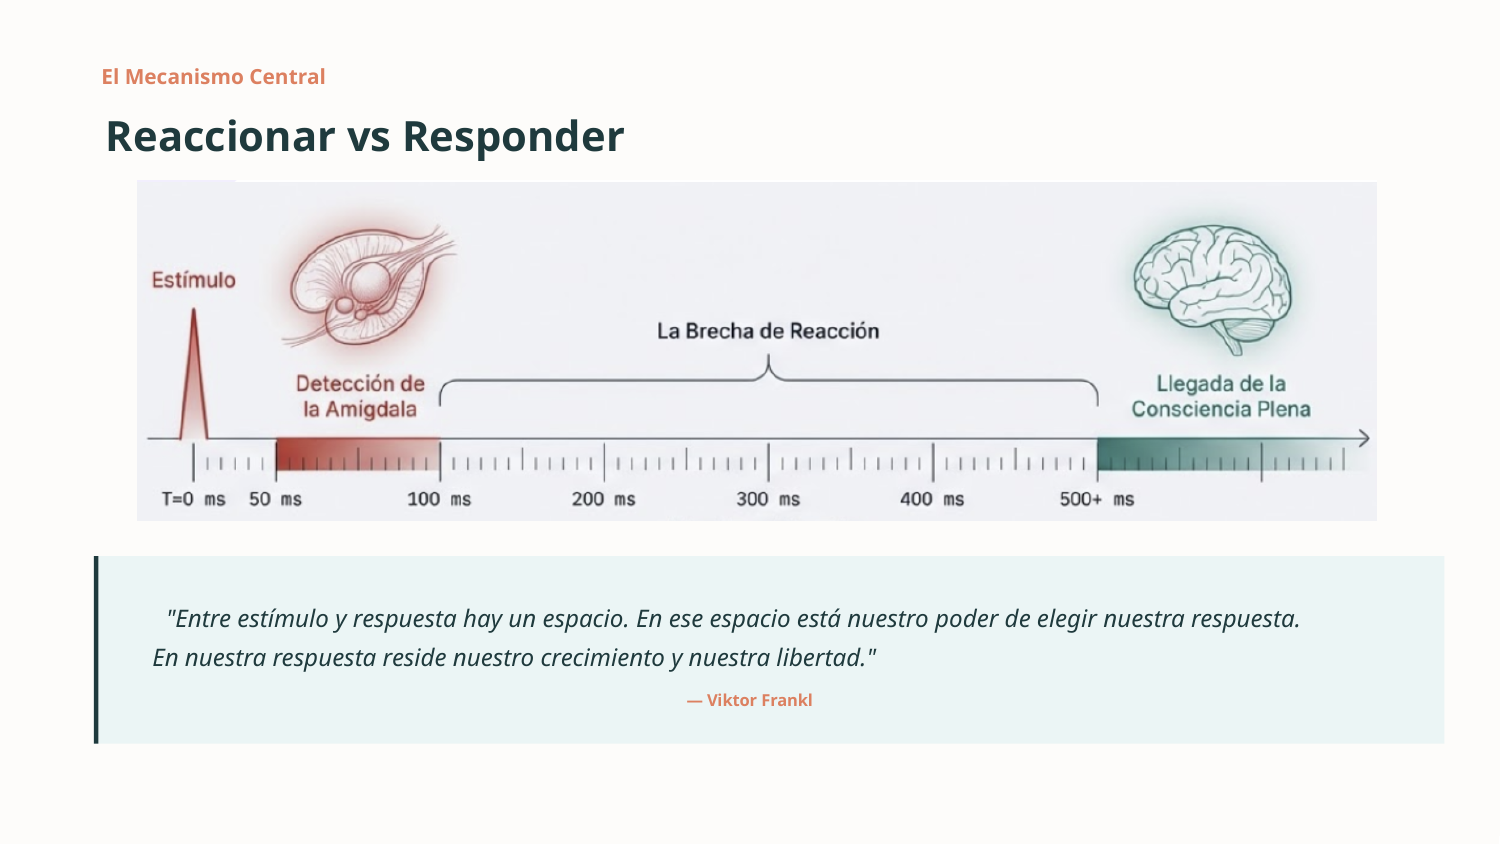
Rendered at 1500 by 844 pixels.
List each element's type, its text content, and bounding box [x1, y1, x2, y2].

text_box En nuestra respuesta reside nuestro crecimiento y nuestra libertad." [152, 631, 878, 672]
text_box El Mecanismo Central [101, 70, 326, 90]
picture [0, 0, 1500, 844]
text_box [93, 556, 99, 744]
text_box "Entre estímulo y respuesta hay un espacio. En ese espacio está nuestro poder de elegir nuestra respuesta. [166, 592, 1303, 633]
text_box Reaccionar vs Responder [105, 93, 626, 160]
text_box — Viktor Frankl [686, 680, 814, 710]
text_box [99, 556, 1445, 744]
